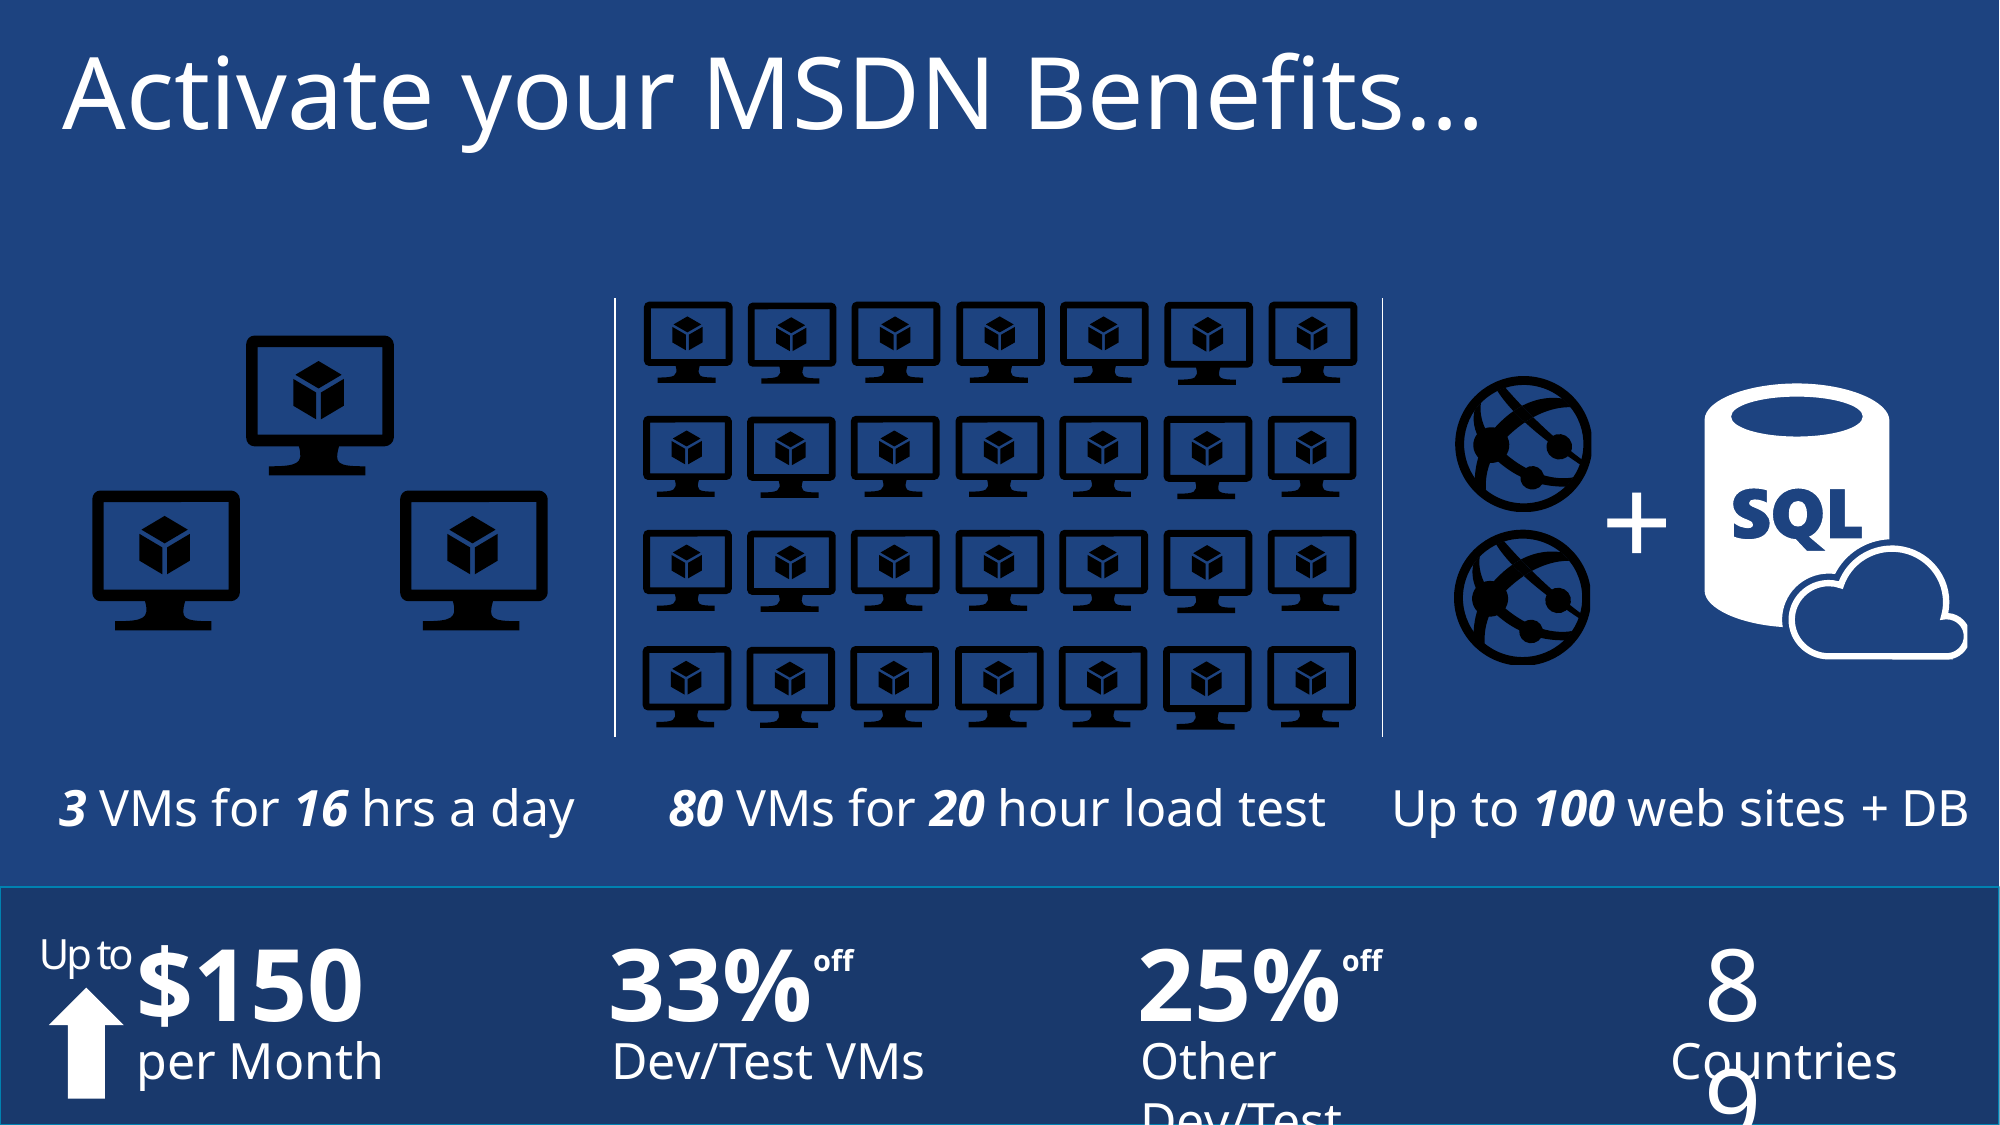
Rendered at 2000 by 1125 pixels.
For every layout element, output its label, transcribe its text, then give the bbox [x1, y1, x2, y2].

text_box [1662, 913, 1907, 1098]
text_box 3 VMs for 16 hrs a day [44, 768, 590, 844]
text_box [27, 913, 414, 1098]
text_box 80 VMs for 20 hour load test [653, 768, 1342, 844]
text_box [640, 298, 1358, 386]
text_box Up to 100 web sites + DB [1376, 769, 1985, 844]
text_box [639, 526, 1357, 614]
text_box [581, 913, 943, 1098]
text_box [1448, 370, 1968, 665]
title Activate your MSDN Benefits… [47, 35, 1858, 169]
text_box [639, 412, 1357, 500]
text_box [86, 329, 549, 631]
text_box [0, 886, 2000, 1125]
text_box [639, 642, 1357, 730]
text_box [1109, 913, 1496, 1098]
